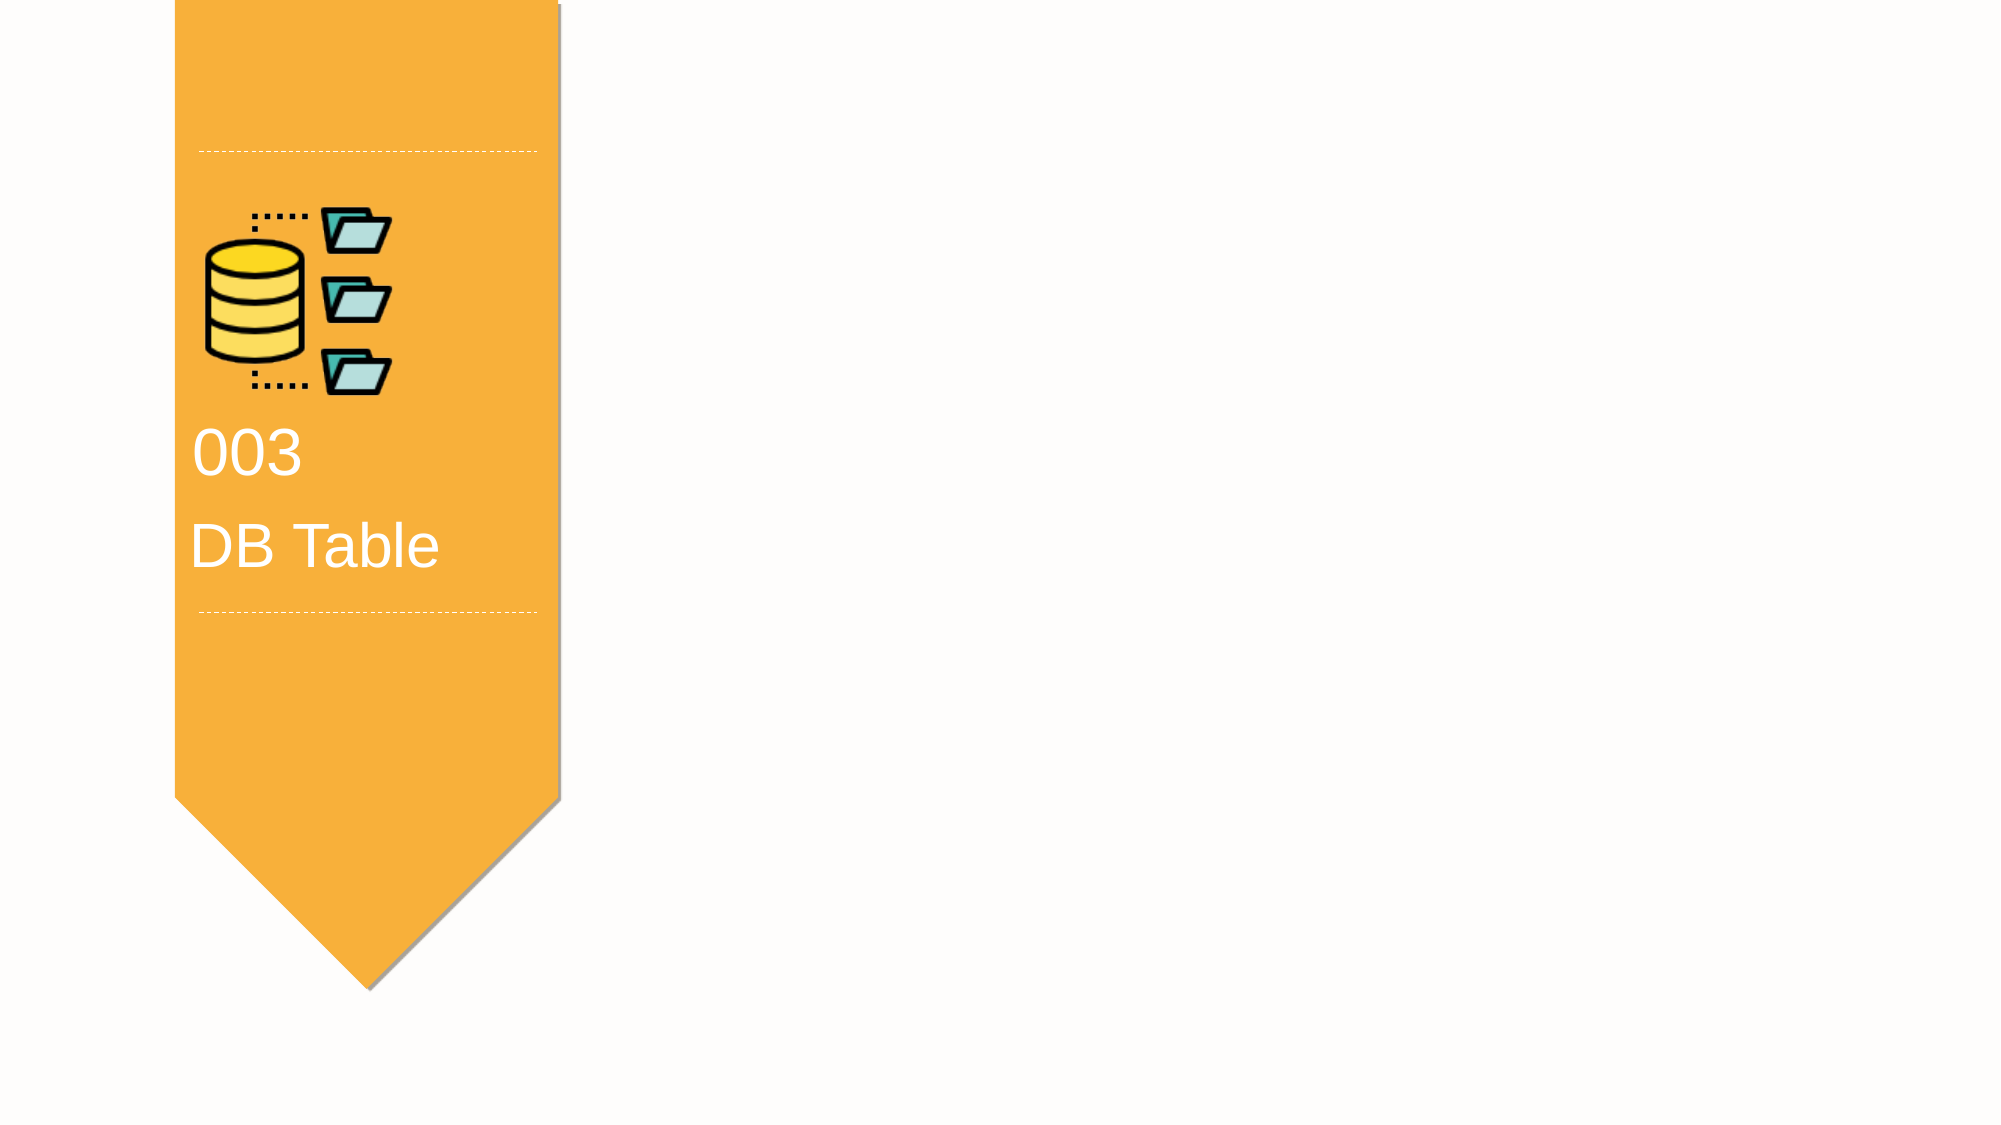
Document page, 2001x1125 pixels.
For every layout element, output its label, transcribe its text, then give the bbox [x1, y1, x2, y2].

text_box 003 [177, 401, 319, 497]
text_box [173, 0, 560, 991]
picture [199, 201, 400, 402]
text_box DB Table [174, 497, 457, 588]
